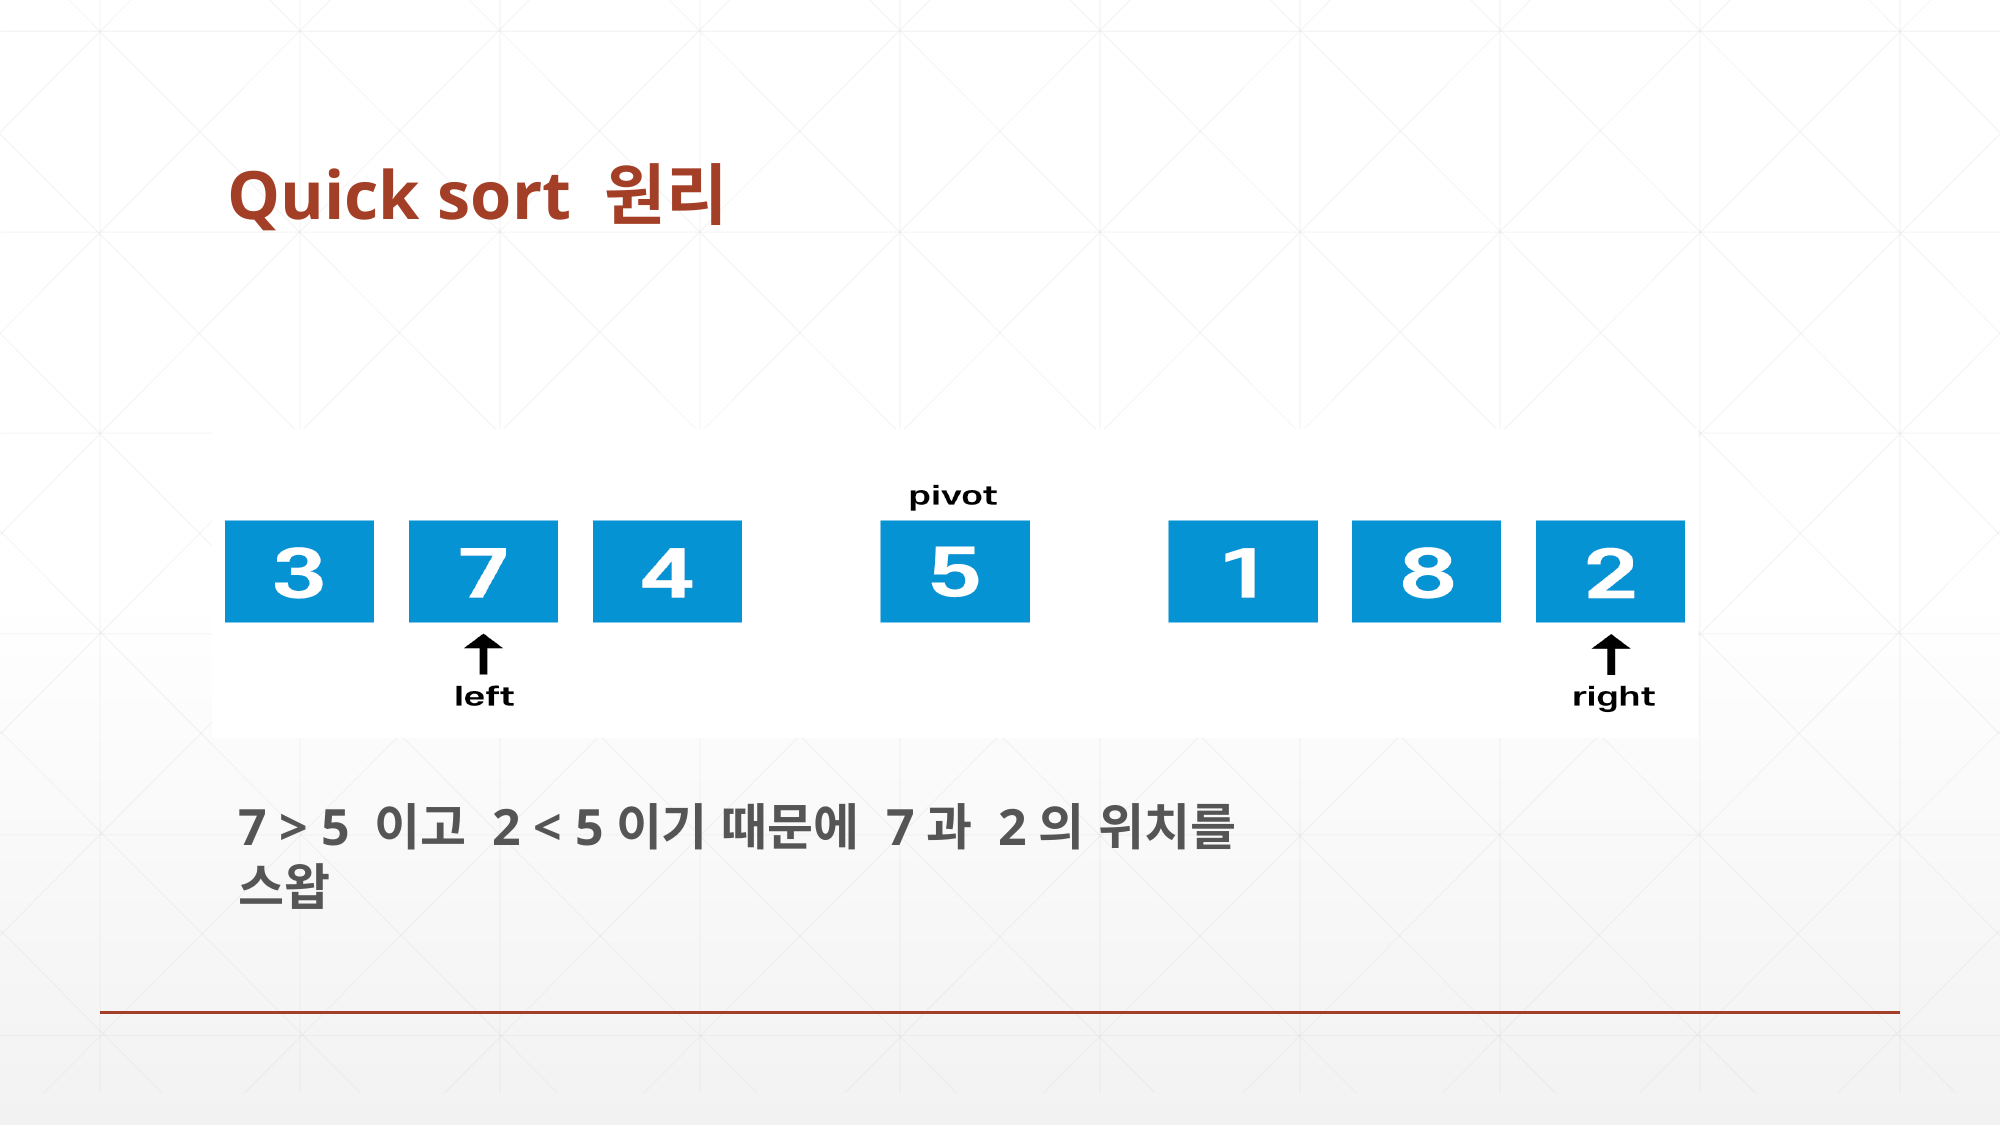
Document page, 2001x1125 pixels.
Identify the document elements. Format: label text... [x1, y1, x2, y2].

text_box 7 > 5 이고 2 < 5이기 때문에 7과 2의 위치를 스왑 [223, 738, 1317, 983]
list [212, 429, 1698, 738]
title Quick sort 원리 [212, 54, 1788, 242]
